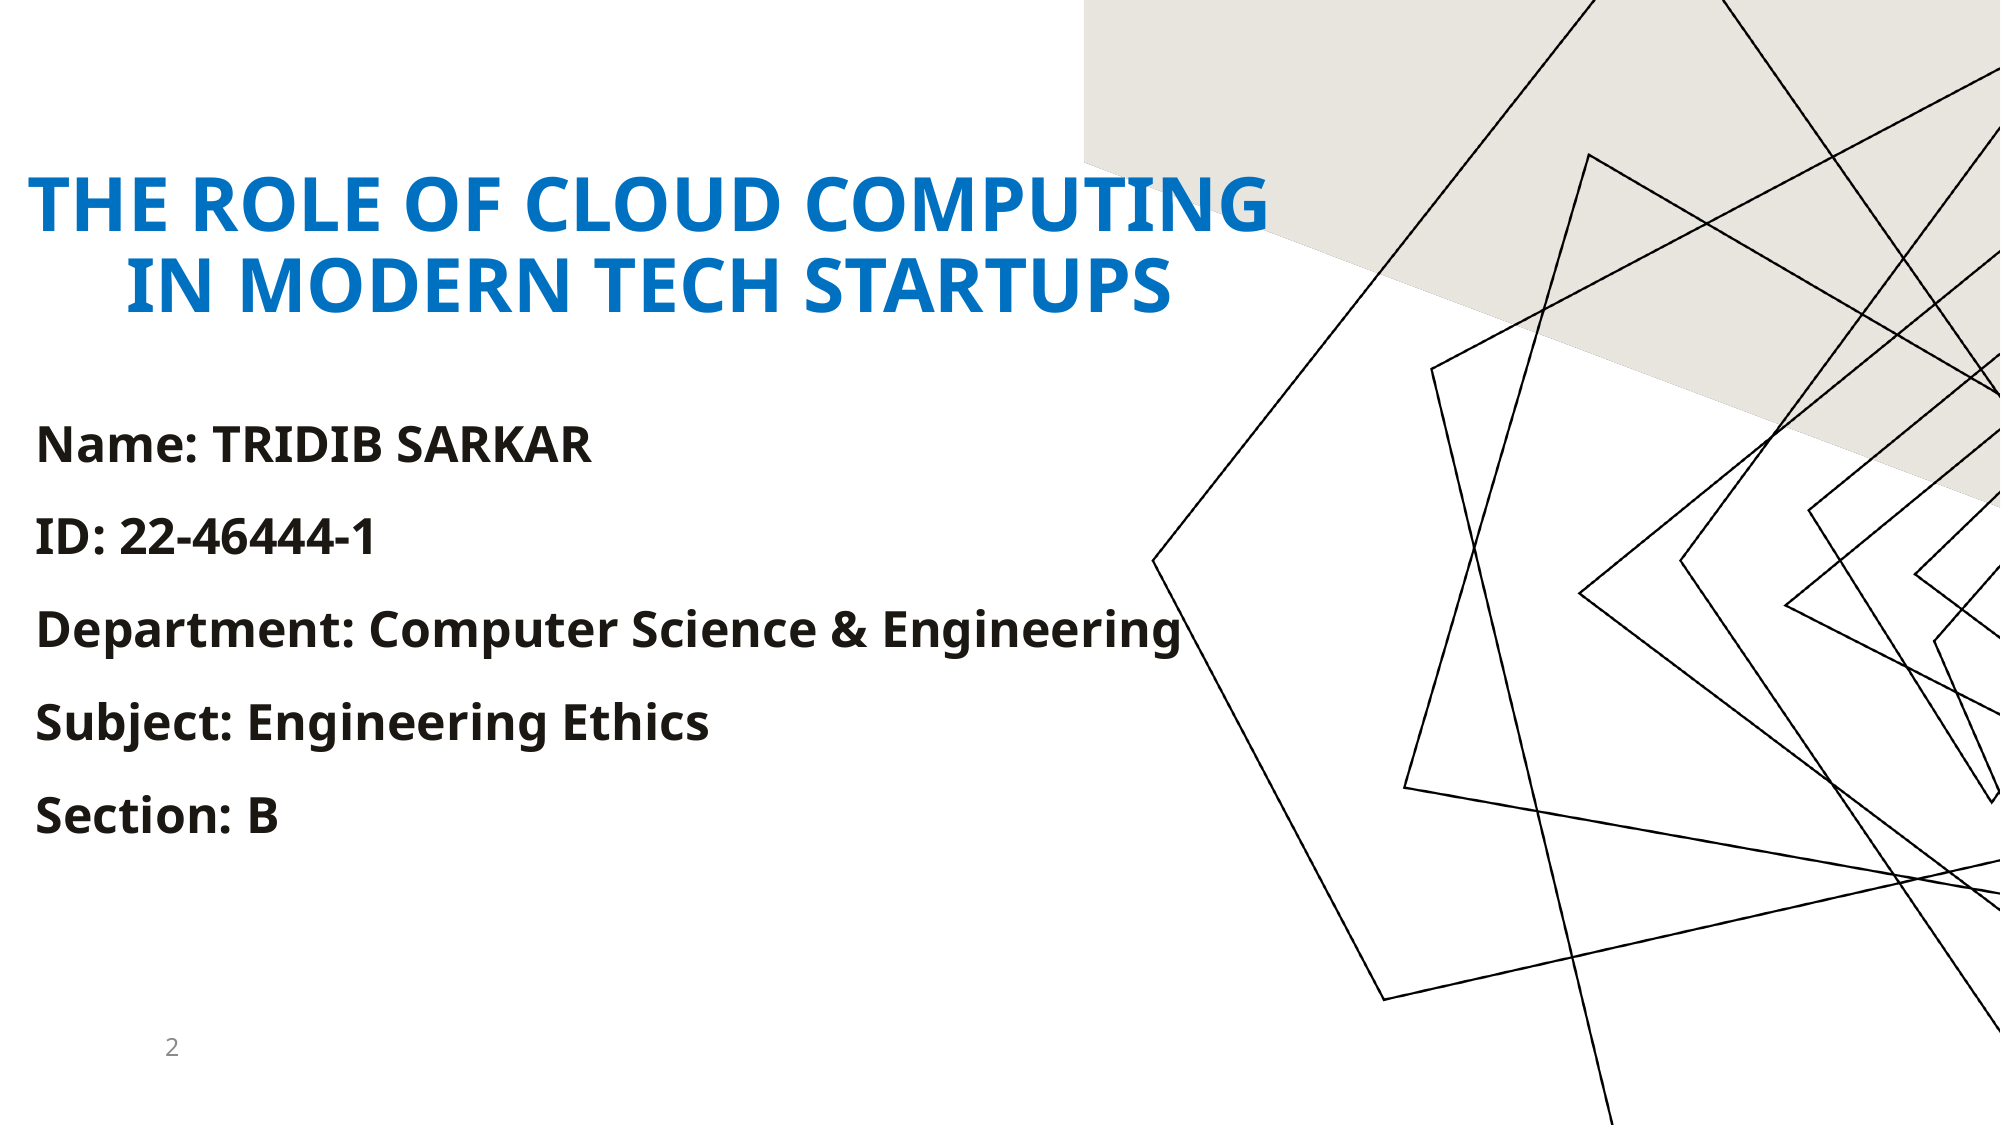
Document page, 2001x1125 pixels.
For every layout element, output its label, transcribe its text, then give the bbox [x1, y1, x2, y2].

list Name: TRIDIB SARKAR ID: 22-46444-1 Department: Computer Science & Engineering Subject: Engineering Ethics Section: B [20, 392, 1211, 874]
slide_number 2 [150, 1024, 254, 1074]
picture [1083, 0, 2001, 1125]
title The Role of Cloud Computing in Modern Tech Startups [10, 51, 1290, 337]
